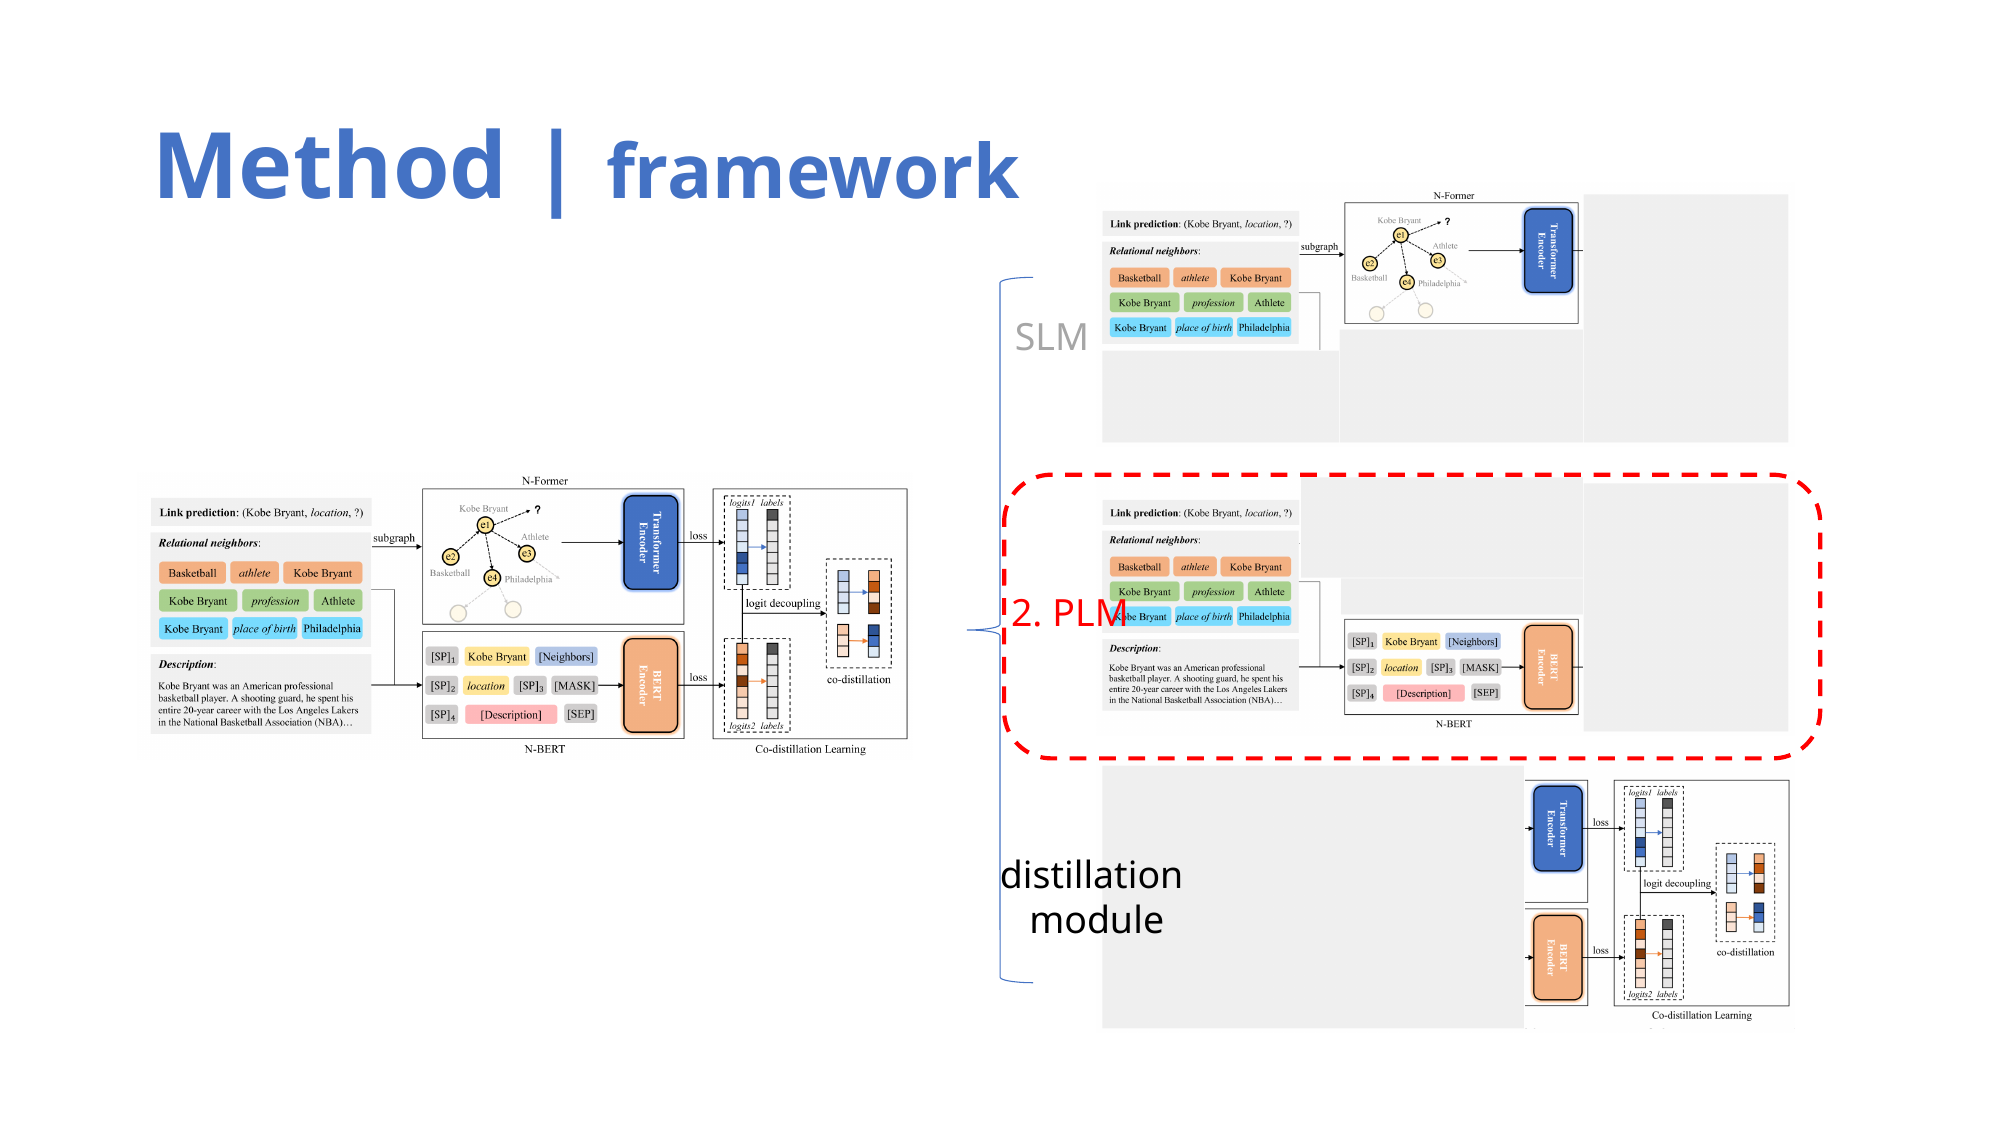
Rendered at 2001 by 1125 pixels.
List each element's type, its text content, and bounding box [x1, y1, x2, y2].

text_box distillation module [985, 843, 1096, 948]
picture [1096, 182, 1795, 447]
text_box [999, 948, 1034, 984]
text_box [966, 626, 996, 634]
picture [1096, 759, 1795, 1033]
picture [137, 472, 913, 760]
text_box [1003, 473, 1822, 760]
text_box SLM [1000, 305, 1096, 366]
text_box 2. PLM [996, 581, 1004, 642]
text_box [999, 276, 1034, 581]
title Method | framework [137, 59, 1863, 278]
text_box [999, 642, 1034, 843]
picture [1096, 471, 1795, 736]
